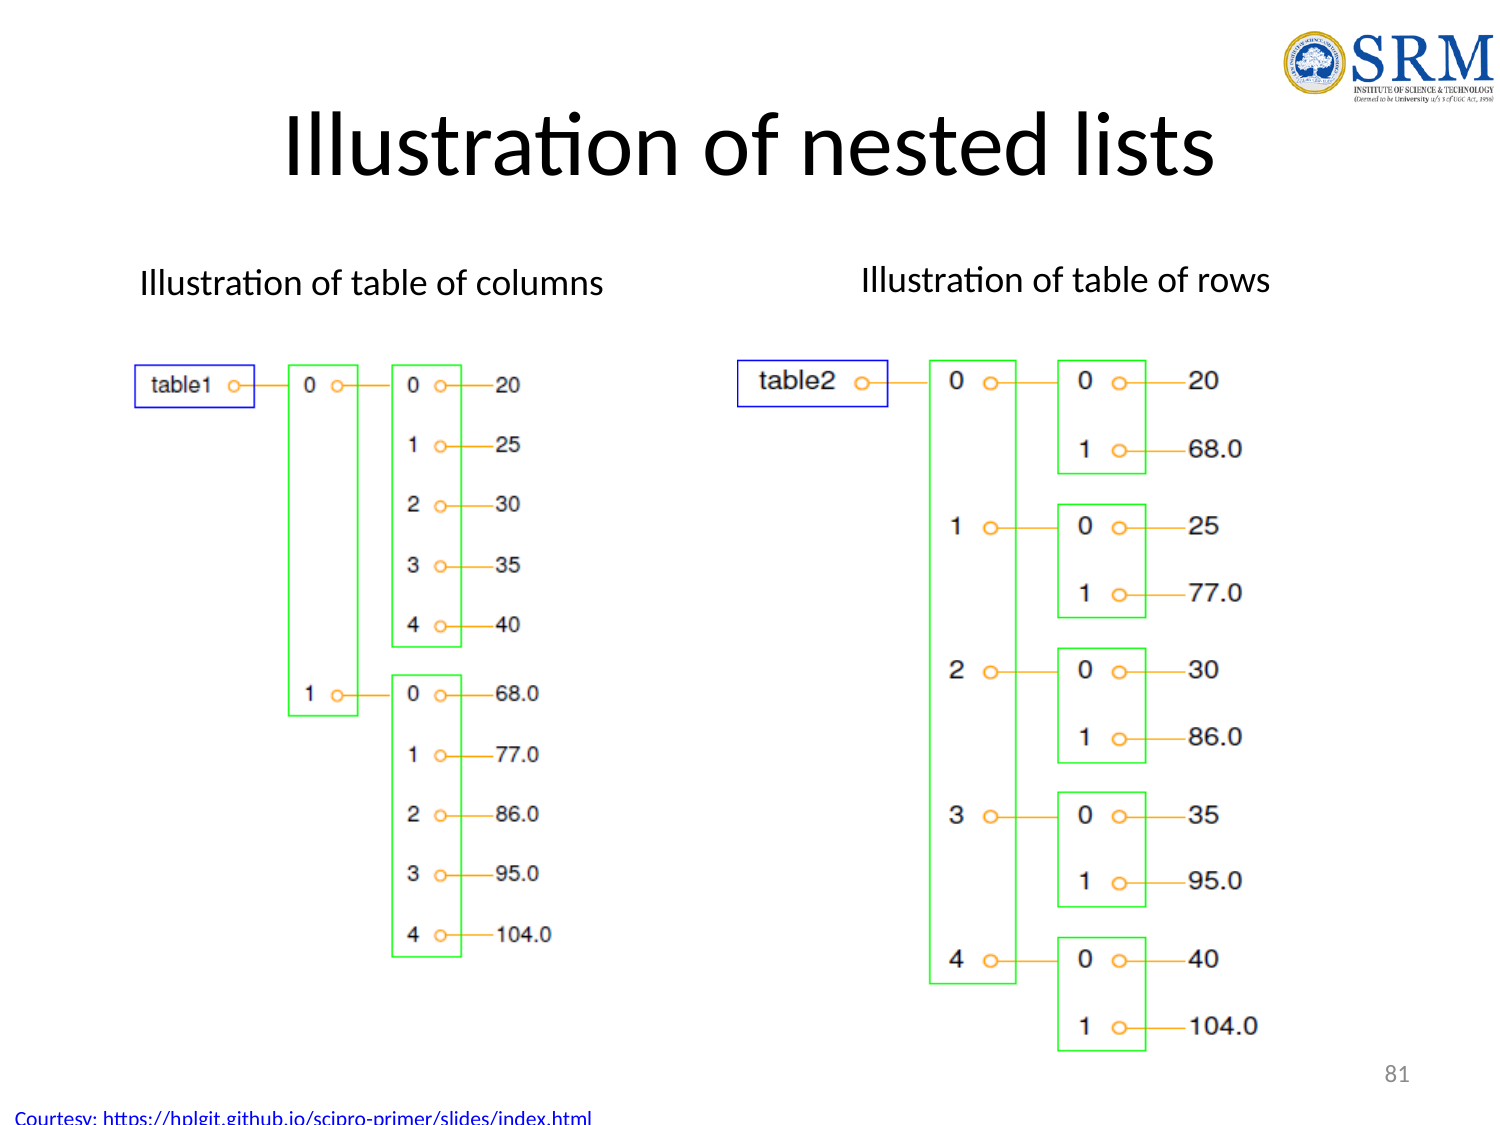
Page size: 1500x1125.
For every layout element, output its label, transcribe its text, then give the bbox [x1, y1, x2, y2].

picture [122, 349, 583, 984]
picture [1273, 1, 1500, 131]
title Illustration of nested lists [75, 45, 1425, 233]
text_box Illustration of table of rows [846, 248, 1287, 308]
text_box Courtesy: https://hplgit.github.io/scipro-primer/slides/index.html [0, 1071, 763, 1125]
text_box Illustration of table of columns [124, 250, 620, 311]
picture [736, 346, 1289, 1067]
slide_number 81 [1074, 1042, 1425, 1103]
